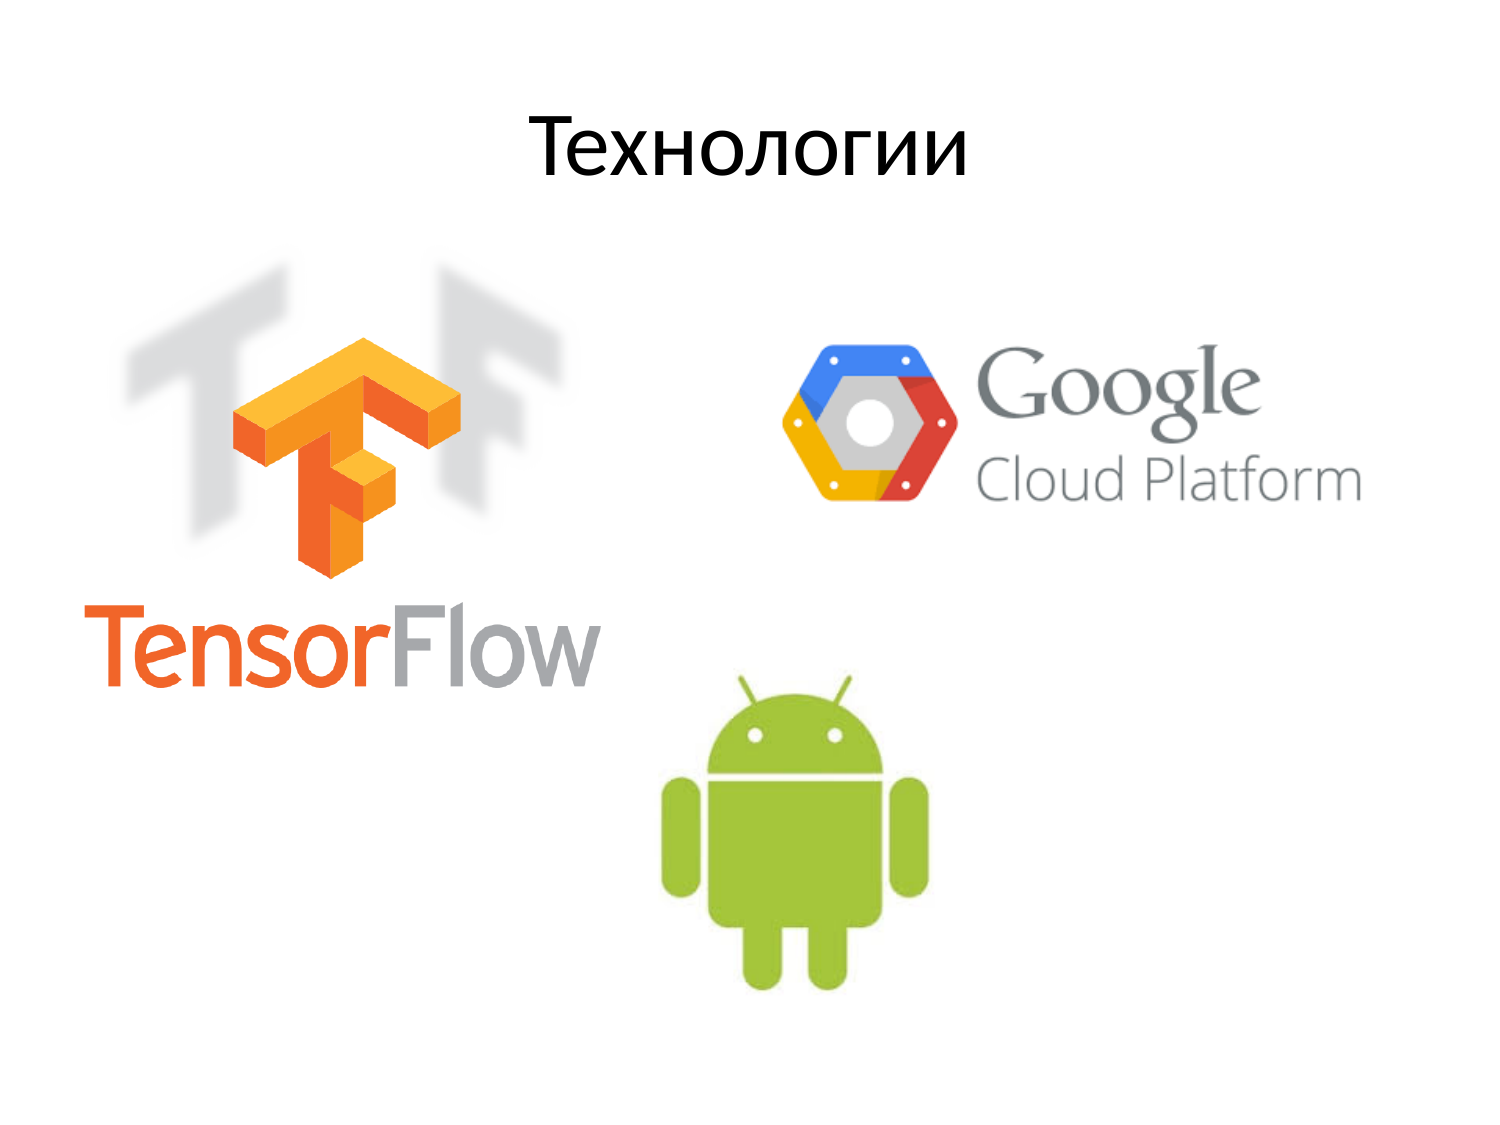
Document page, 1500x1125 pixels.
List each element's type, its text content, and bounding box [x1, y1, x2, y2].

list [761, 326, 1377, 527]
picture [62, 243, 978, 1003]
title Технологии [75, 45, 1425, 233]
